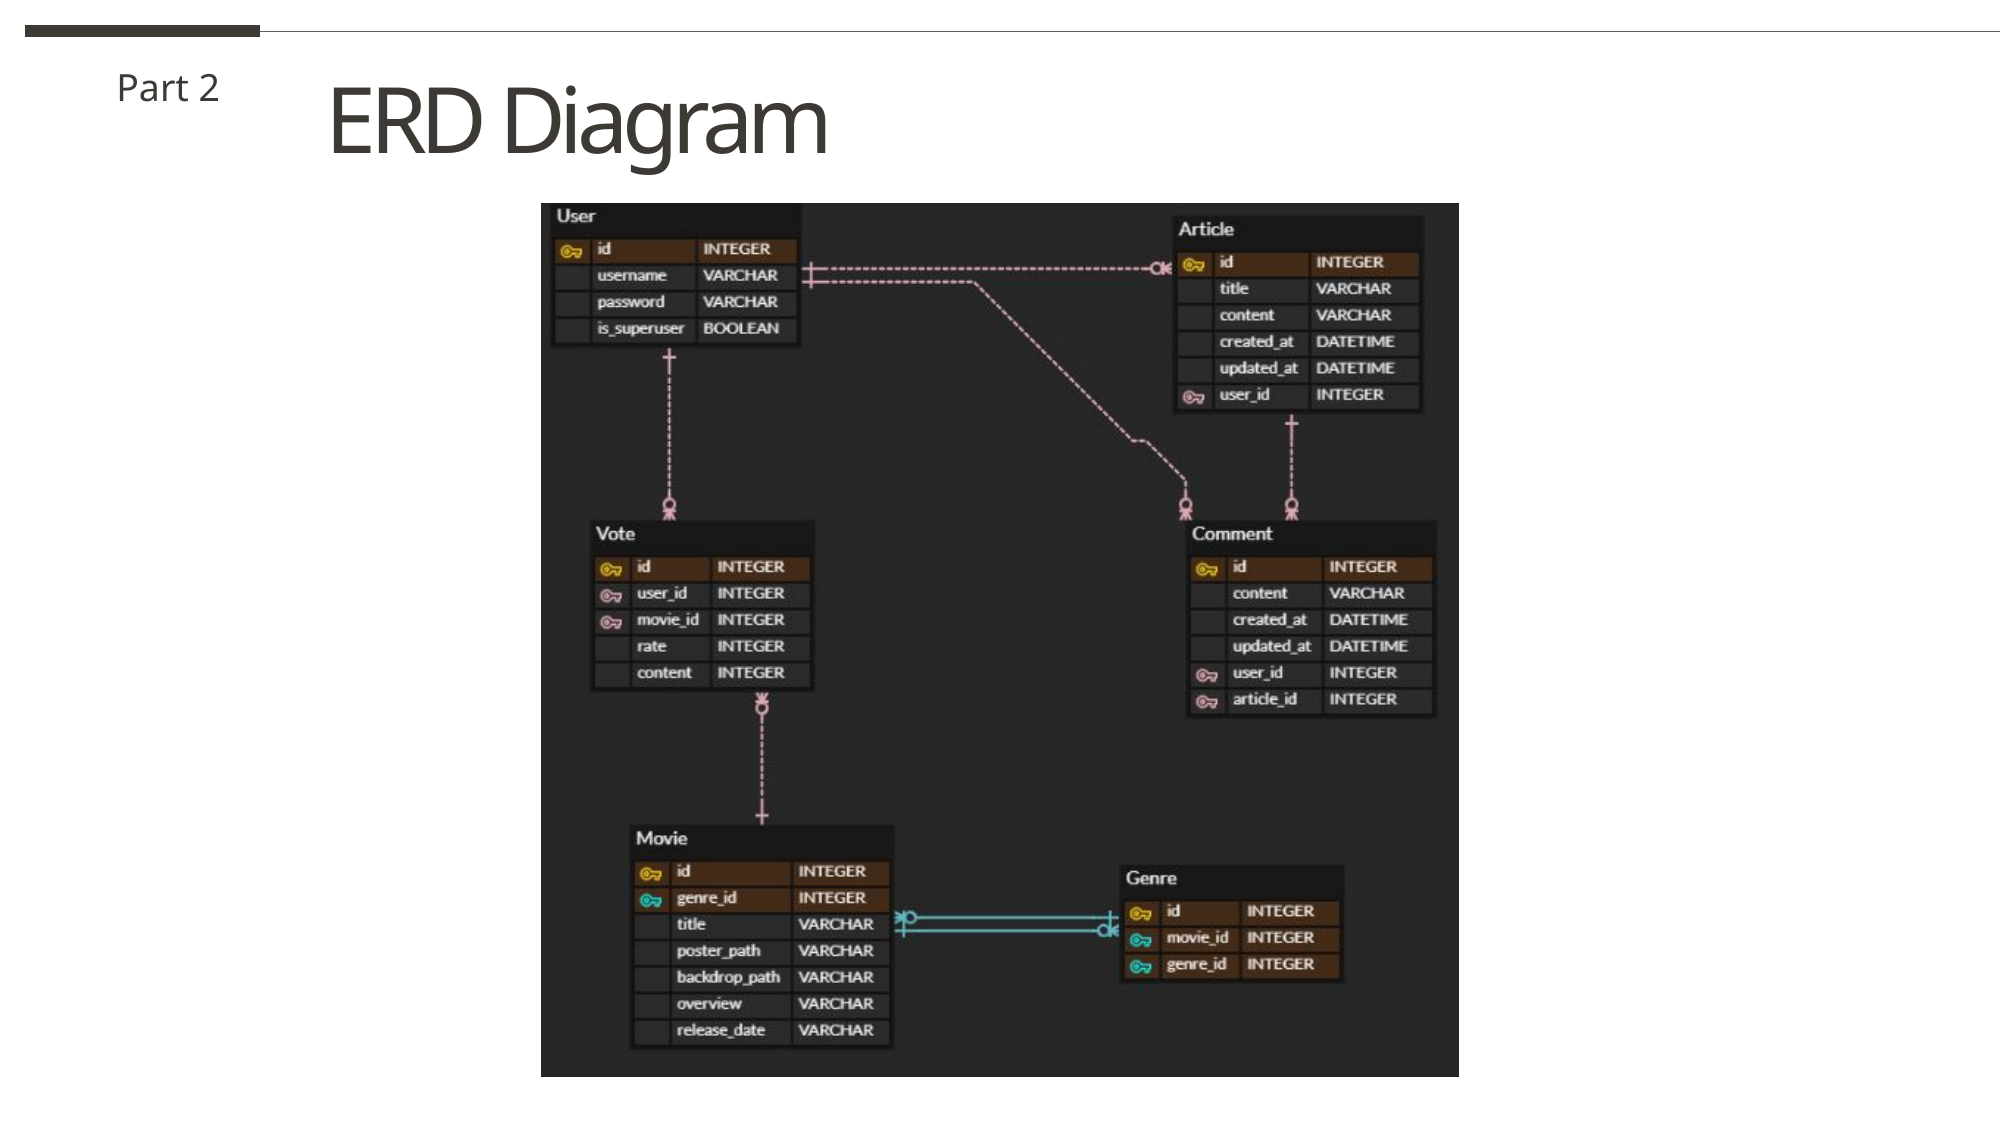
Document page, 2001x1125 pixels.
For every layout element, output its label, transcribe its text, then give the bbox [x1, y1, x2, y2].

text_box Part 2 [101, 56, 236, 117]
picture [541, 203, 1459, 1077]
text_box ERD Diagram [310, 54, 849, 179]
